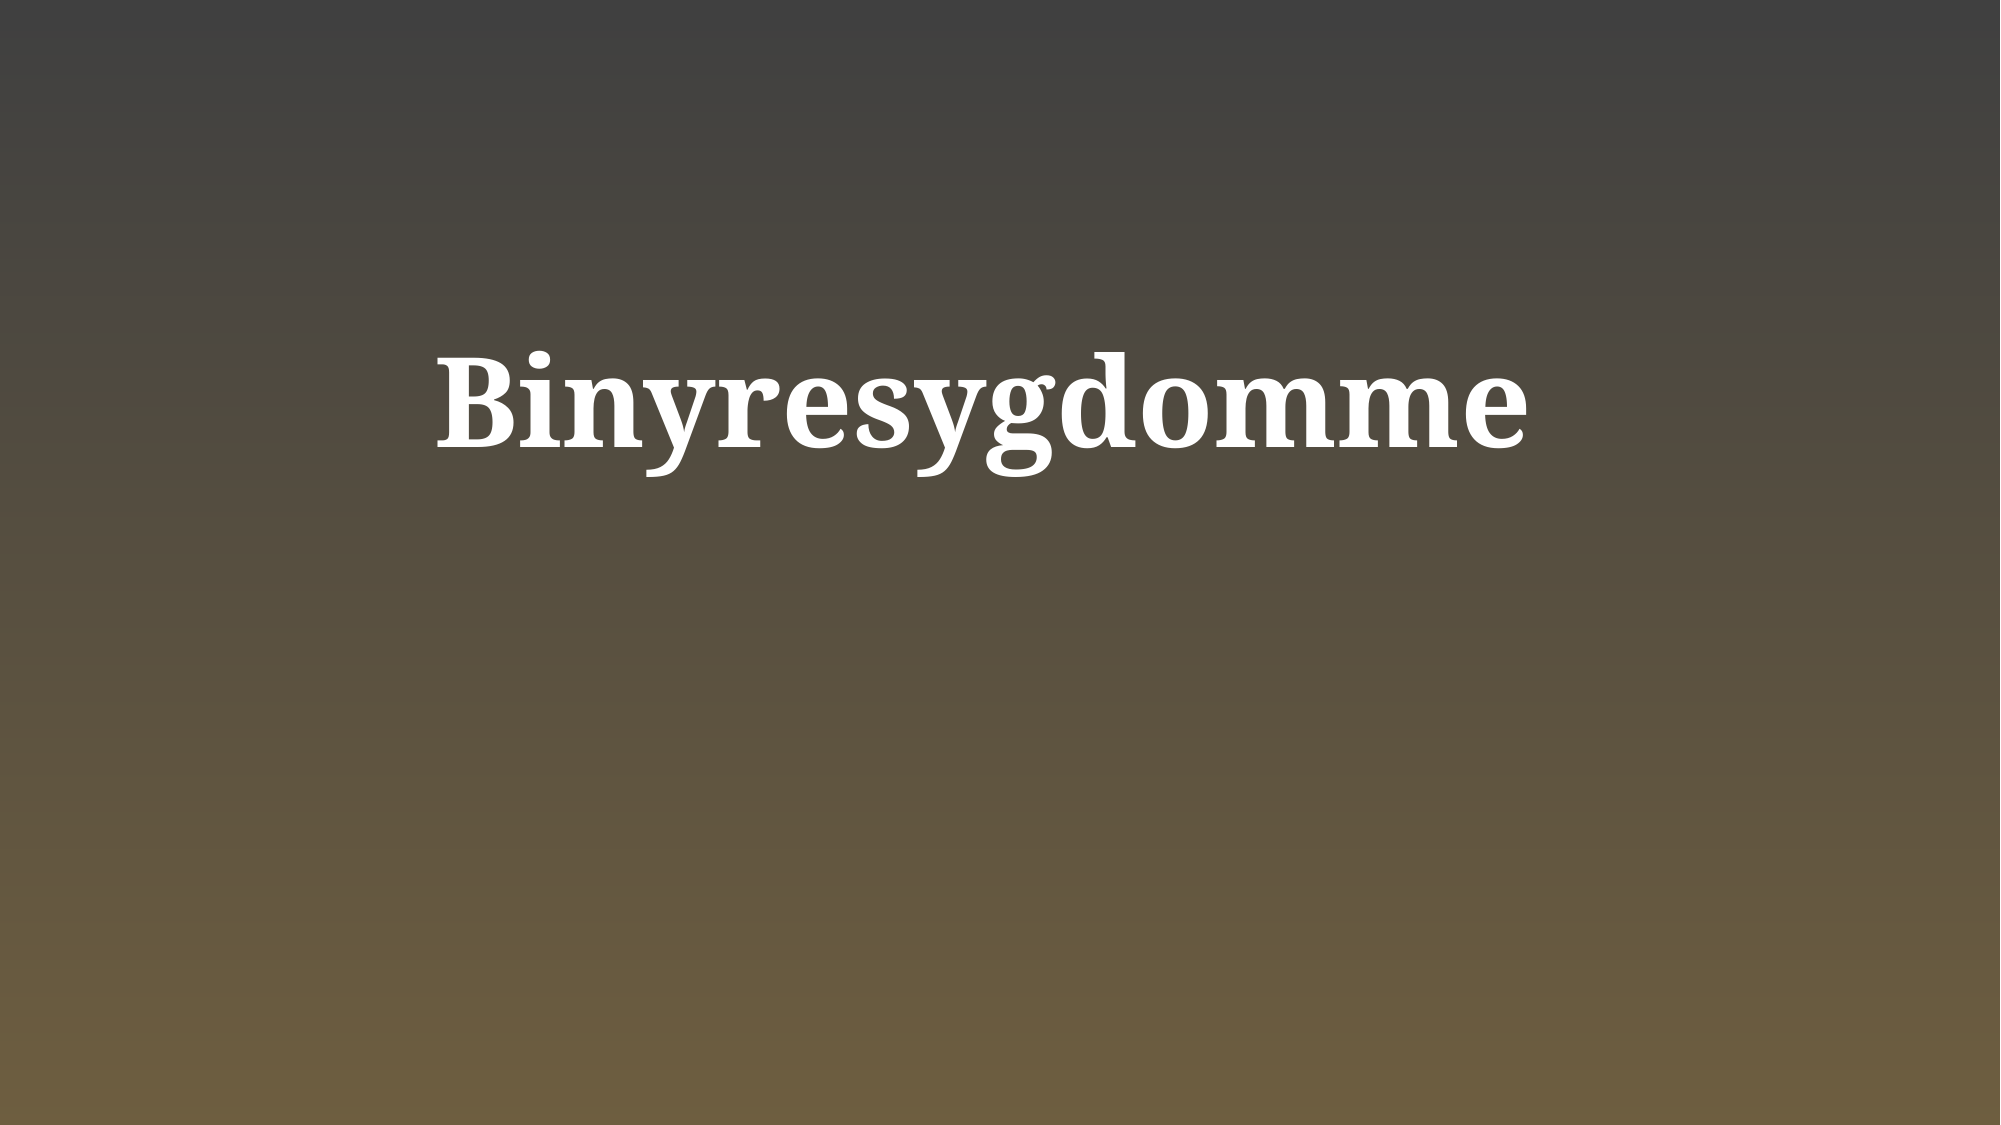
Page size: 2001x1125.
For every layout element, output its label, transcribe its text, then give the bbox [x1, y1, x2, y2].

list Binyresygdomme [137, 299, 1863, 1014]
